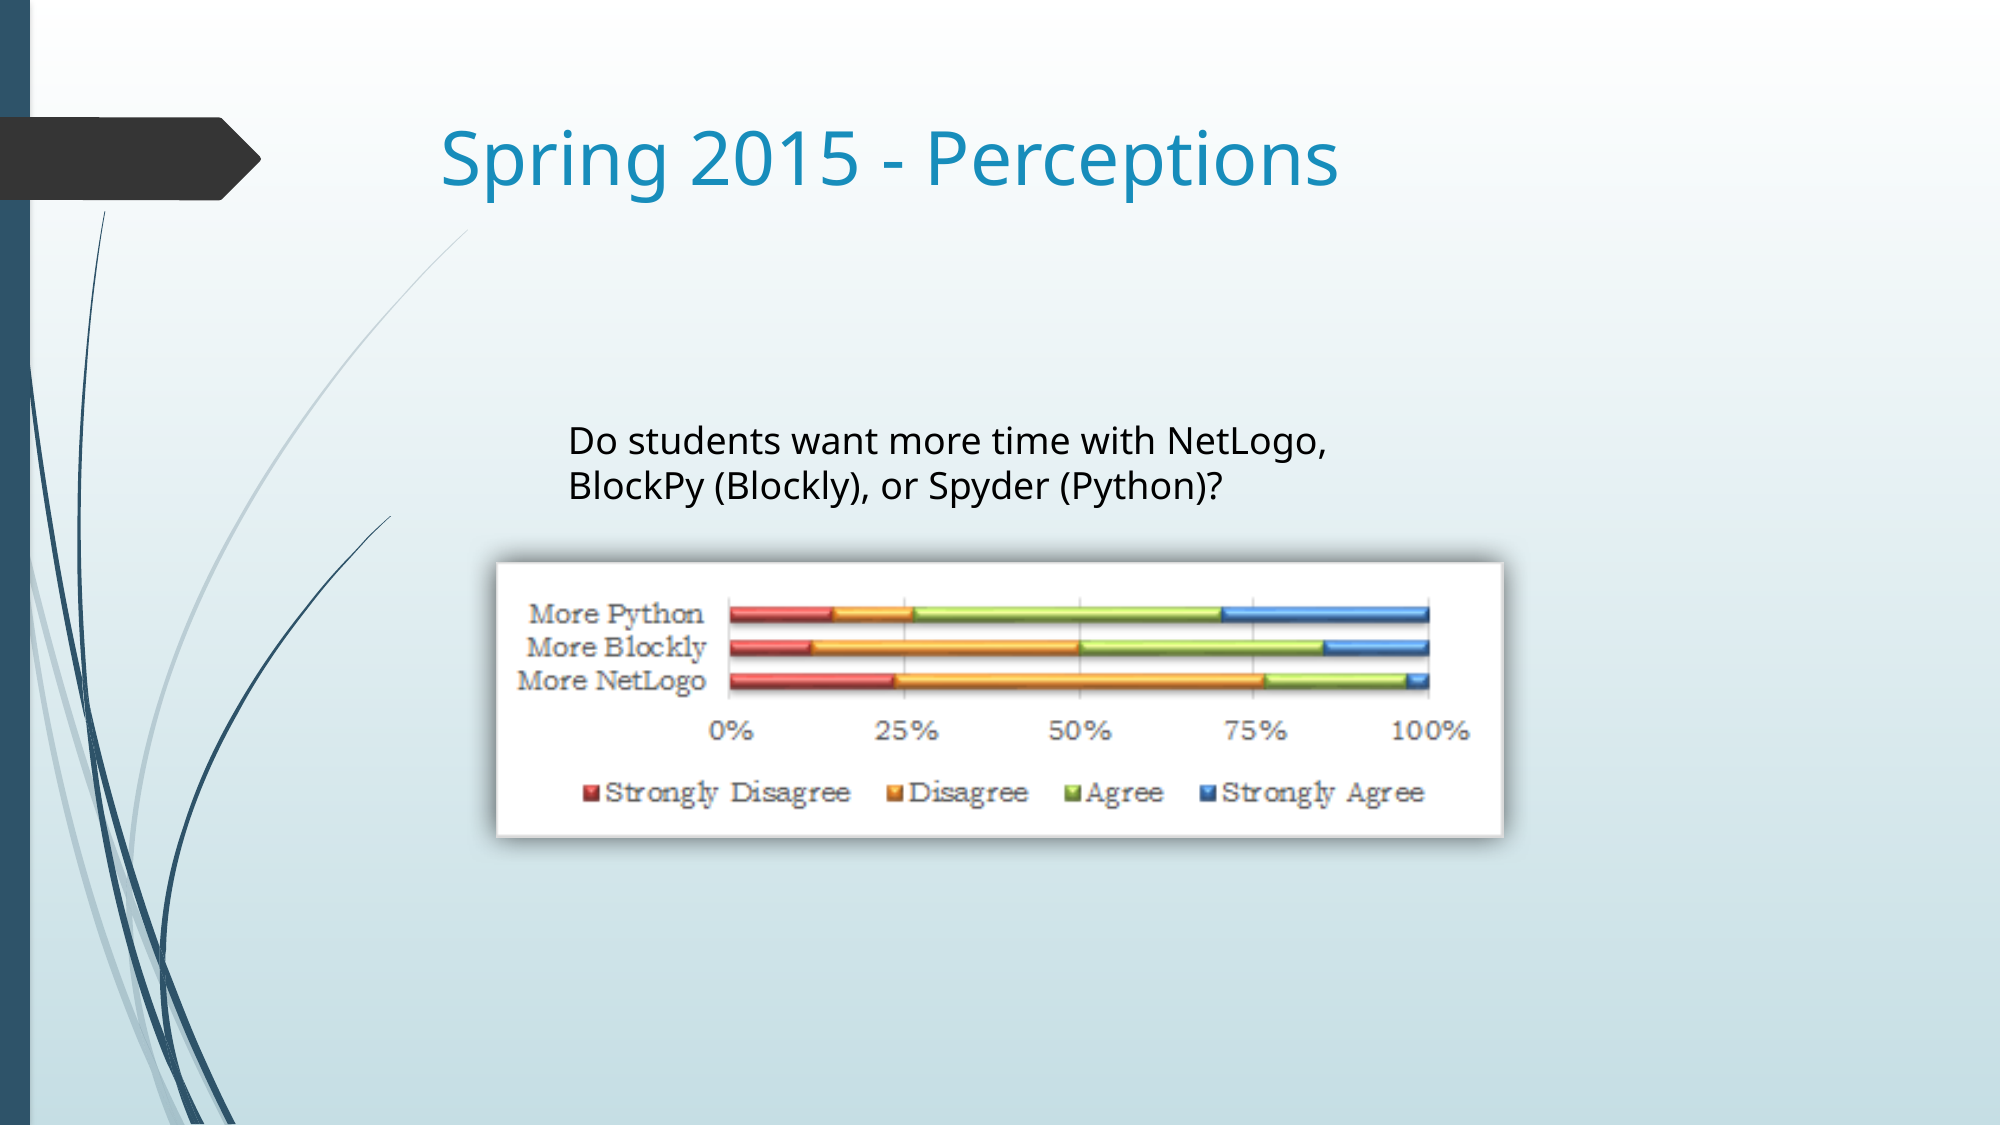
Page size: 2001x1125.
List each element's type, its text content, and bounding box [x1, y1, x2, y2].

text_box Do students want more time with NetLogo, BlockPy (Blockly), or Spyder (Python)? [553, 409, 1447, 514]
picture [496, 562, 1504, 838]
title Spring 2015 - Perceptions [425, 102, 1888, 313]
